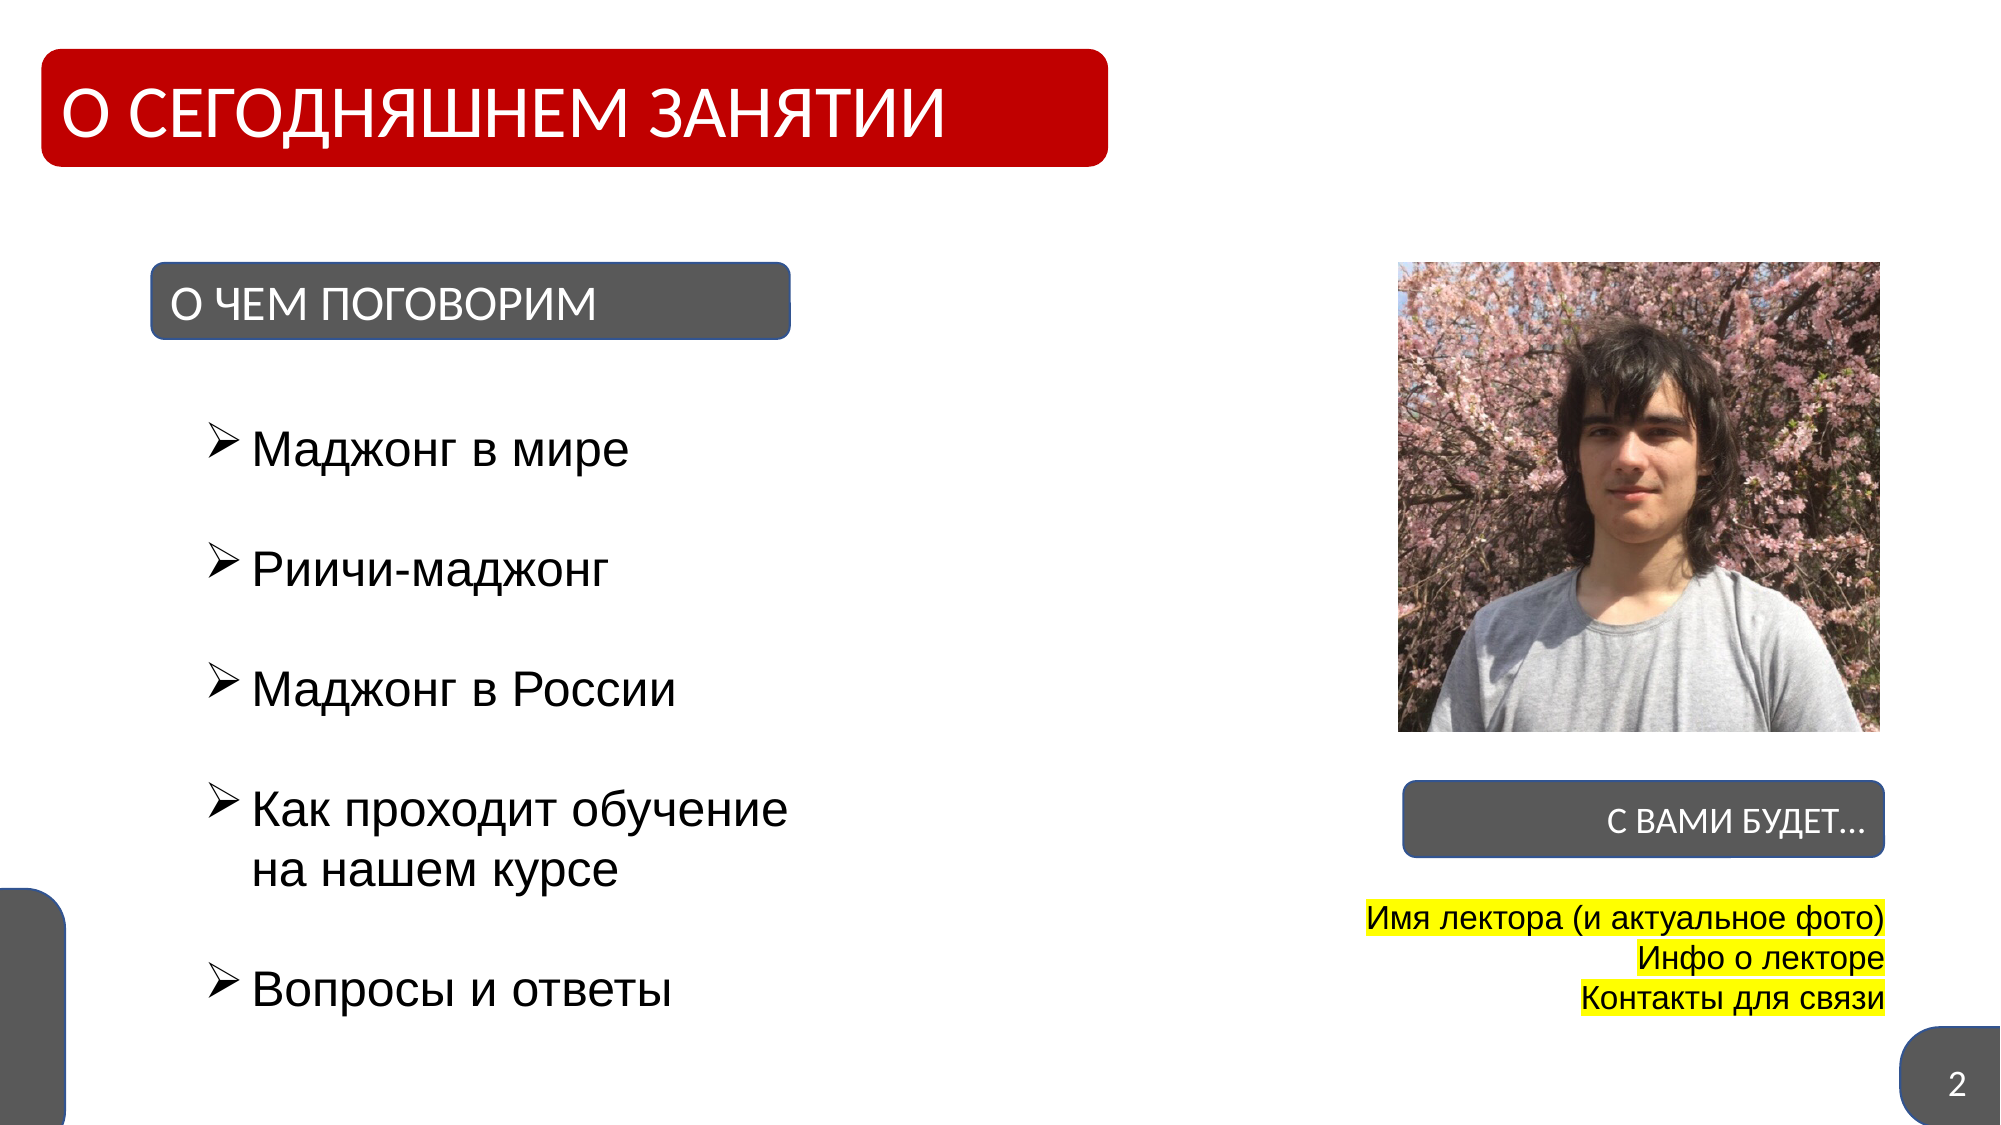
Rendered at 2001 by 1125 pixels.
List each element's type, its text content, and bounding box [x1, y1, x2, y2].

text_box Имя лектора (и актуальное фото) Инфо о лекторе Контакты для связи [1334, 888, 1901, 1024]
text_box Маджонг в мире Риичи-маджонг Маджонг в России Как проходит обучение на нашем курсе Вопросы и ответы [189, 408, 828, 1024]
picture [1398, 262, 1880, 732]
text_box 2 [1933, 1051, 1981, 1112]
text_box [0, 887, 67, 1125]
text_box О СЕГОДНЯШНЕМ ЗАНЯТИИ [40, 47, 1110, 168]
text_box О ЧЕМ ПОГОВОРИМ [150, 261, 791, 340]
text_box С ВАМИ БУДЕТ… [1402, 780, 1886, 859]
text_box [1899, 1026, 2000, 1125]
